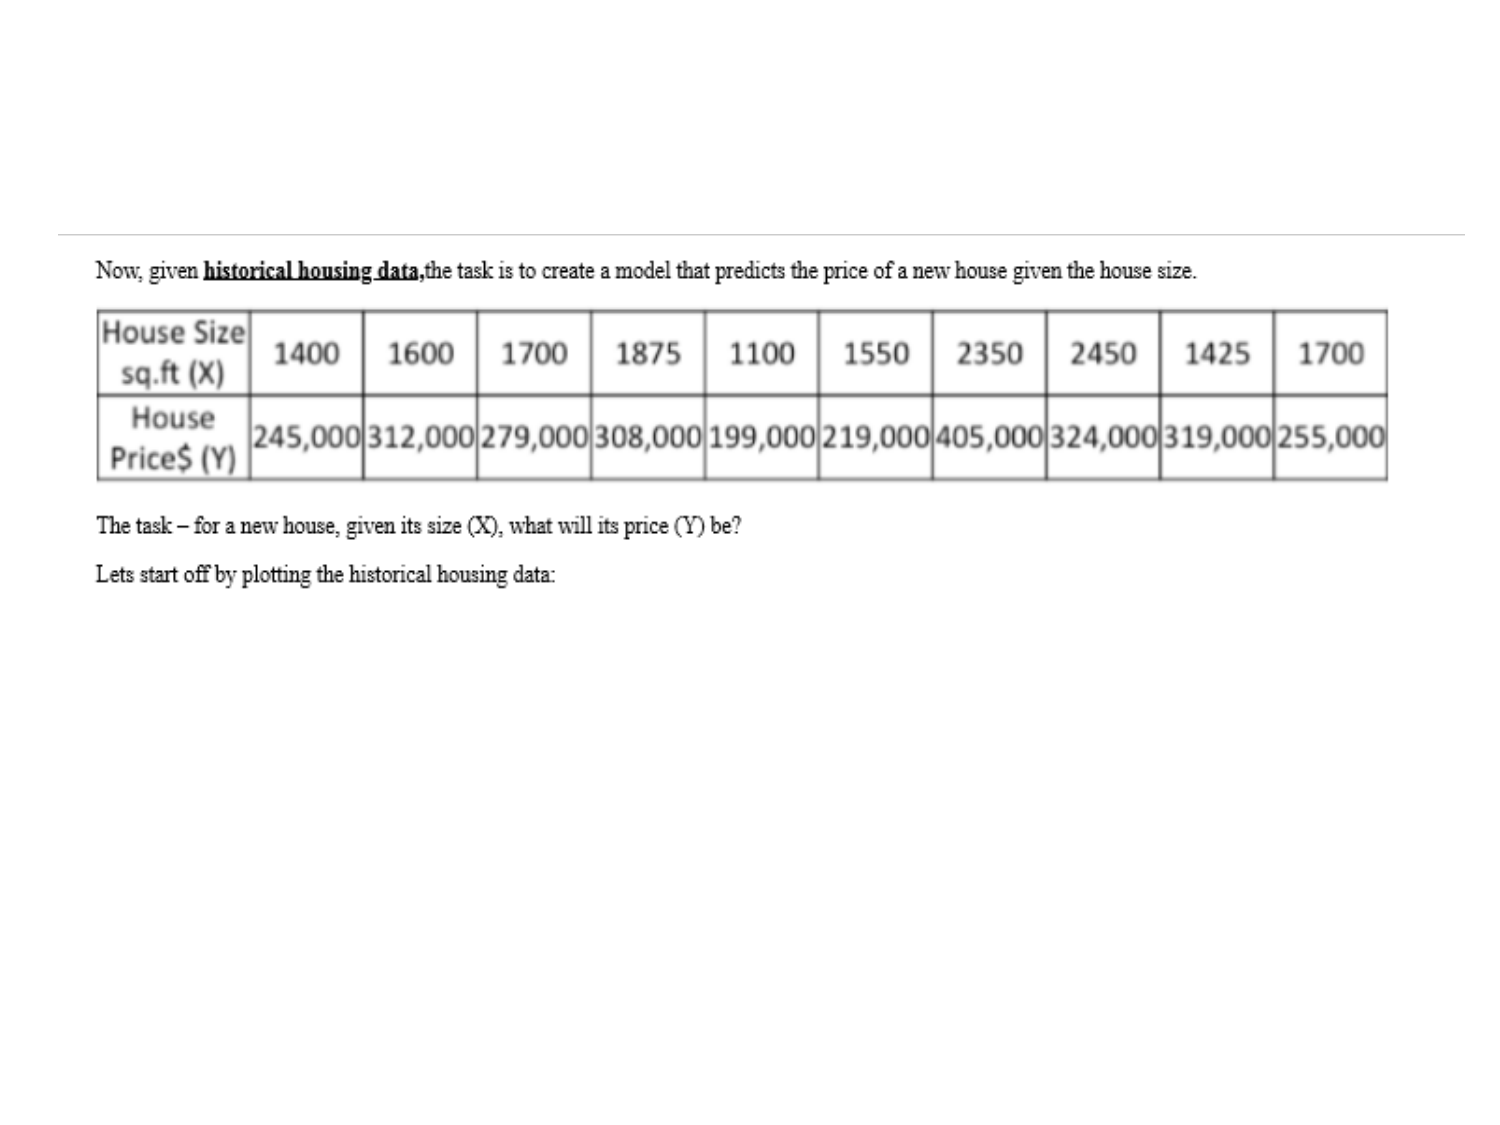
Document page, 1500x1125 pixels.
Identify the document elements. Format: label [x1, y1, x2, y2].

picture [58, 234, 1466, 645]
